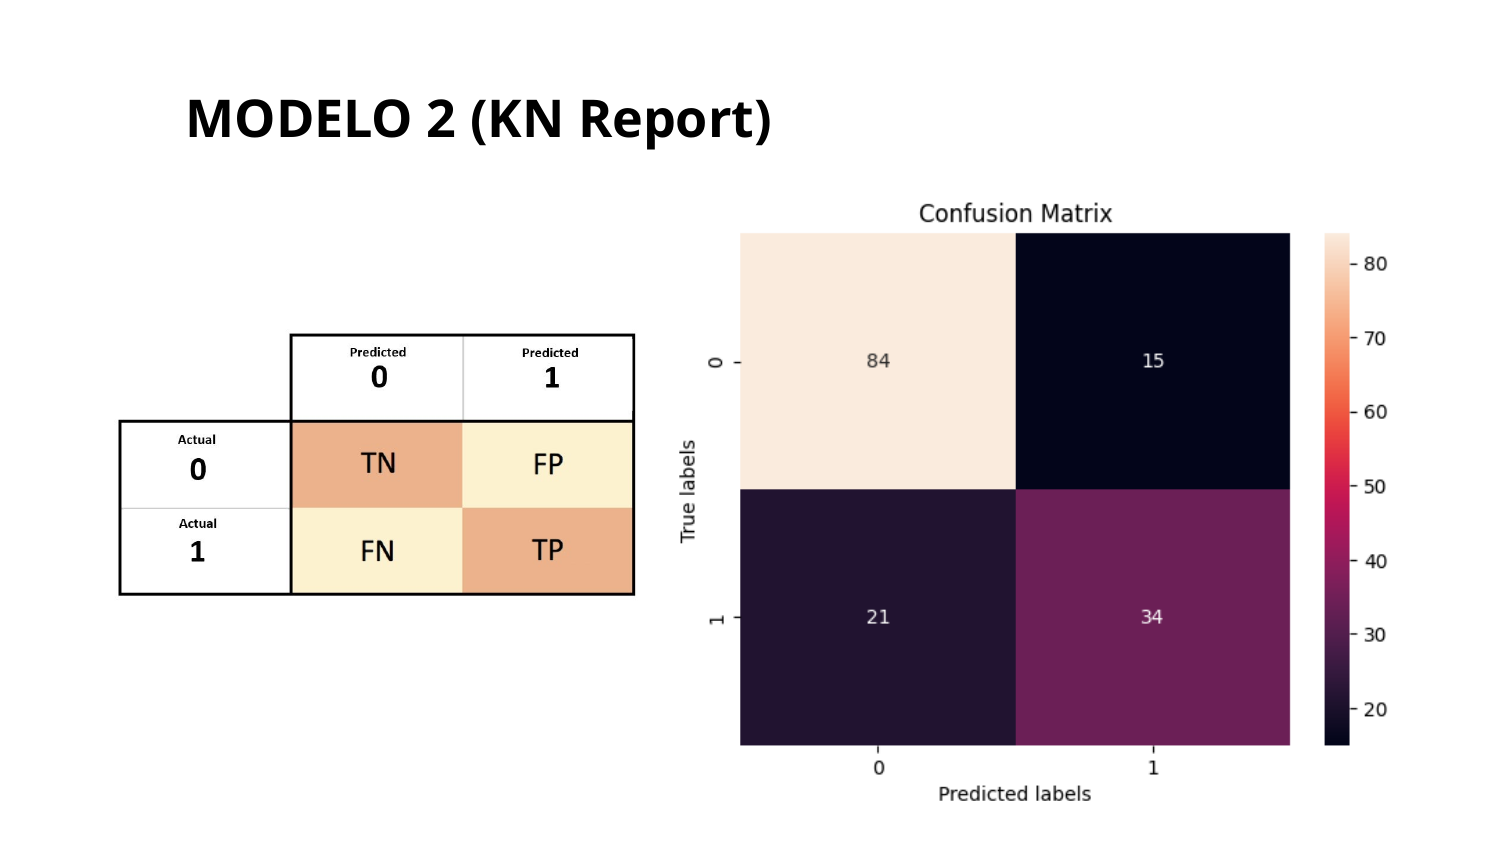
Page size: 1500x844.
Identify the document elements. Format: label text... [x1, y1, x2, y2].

picture [666, 189, 1401, 819]
picture [114, 329, 643, 604]
title MODELO 2 (KN Report) [170, 70, 1330, 165]
